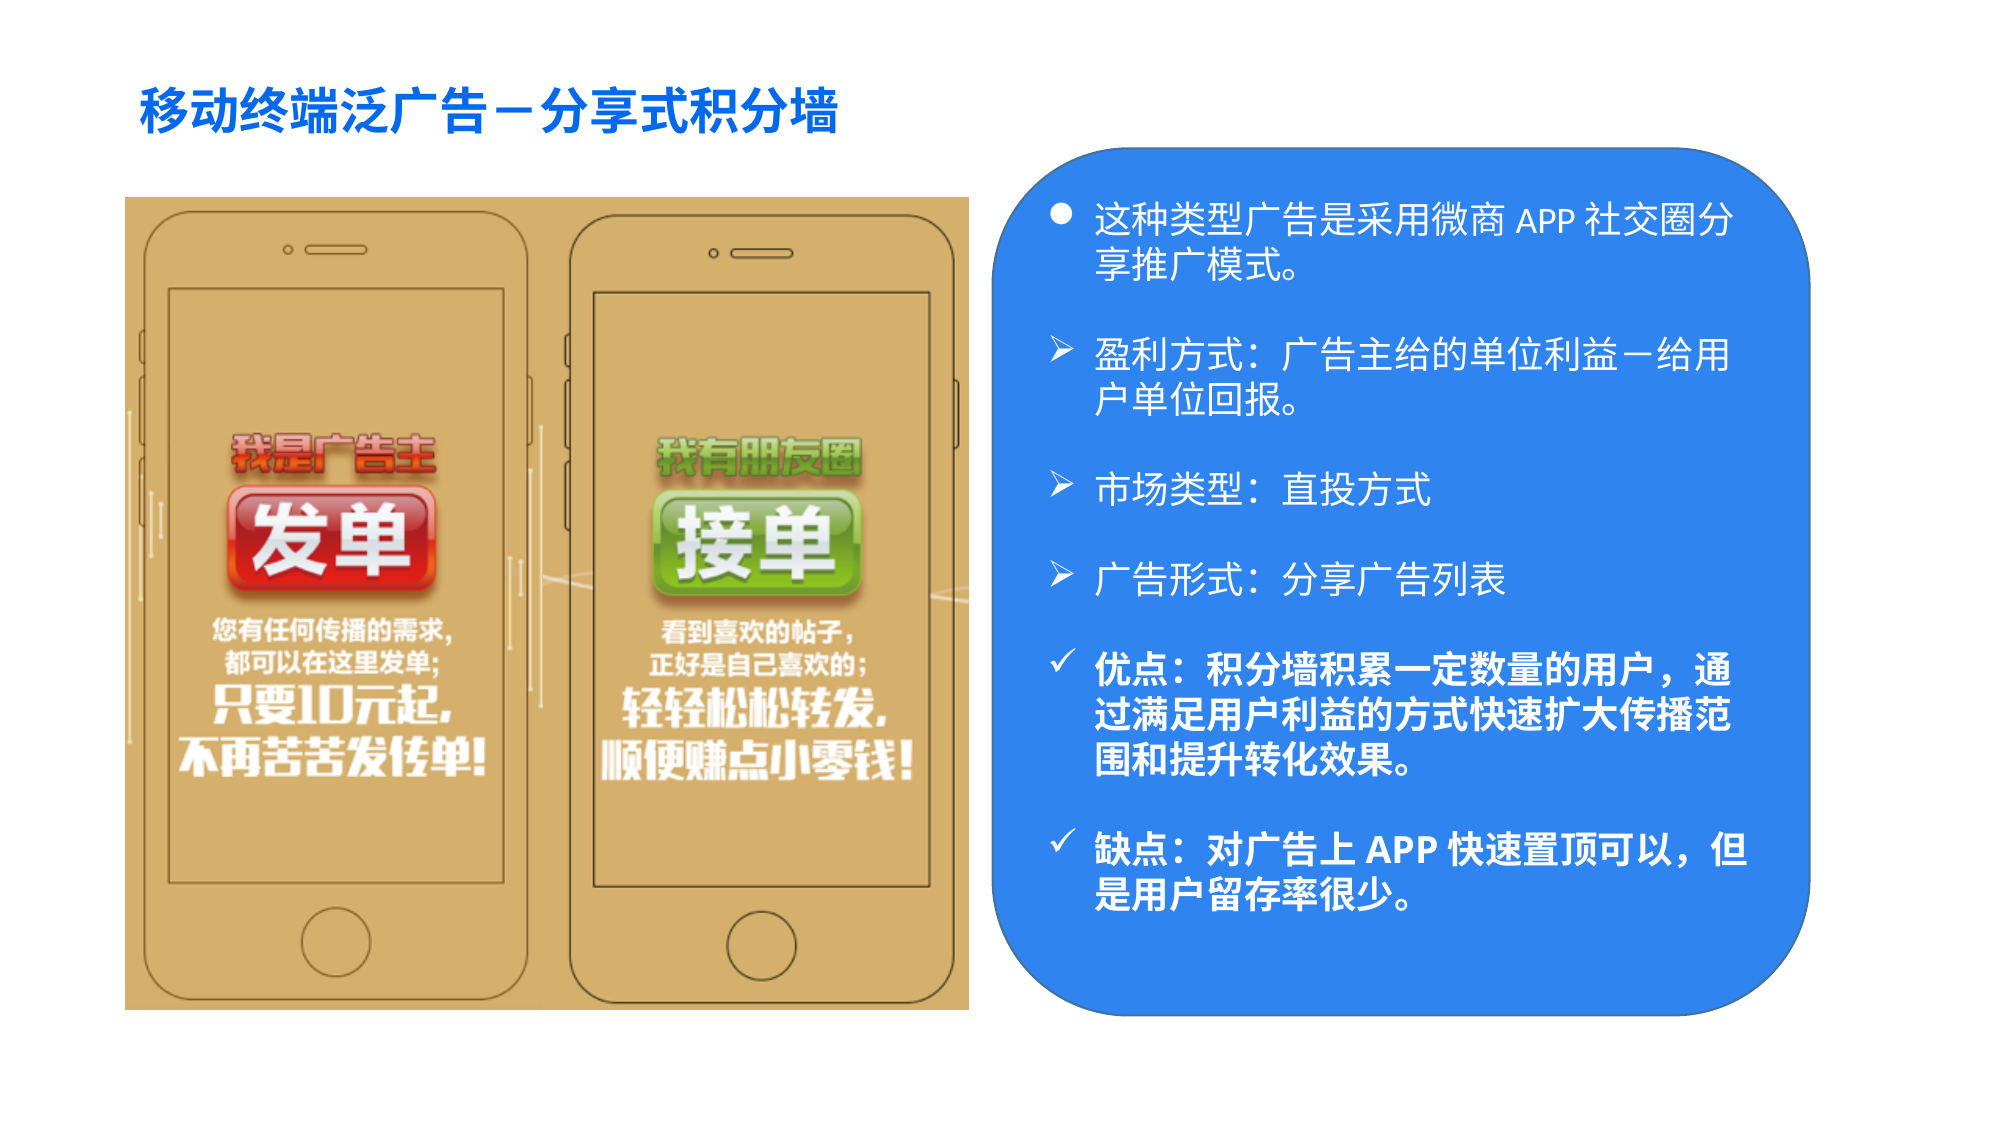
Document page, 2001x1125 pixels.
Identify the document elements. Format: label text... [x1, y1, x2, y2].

picture [124, 197, 969, 1010]
text_box 这种类型广告是采用微商APP社交圈分享推广模式。 盈利方式：广告主给的单位利益－给用户单位回报。 市场类型：直投方式 广告形式：分享广告列表 优点：积分墙积累一定数量的用户，通过满足用户利益的方式快速扩大传播范围和提升转化效果。 缺点：对广告上APP快速置顶可以，但是用户留存率很少。 [991, 147, 1811, 1017]
text_box 移动终端泛广告－分享式积分墙 [124, 72, 1323, 148]
